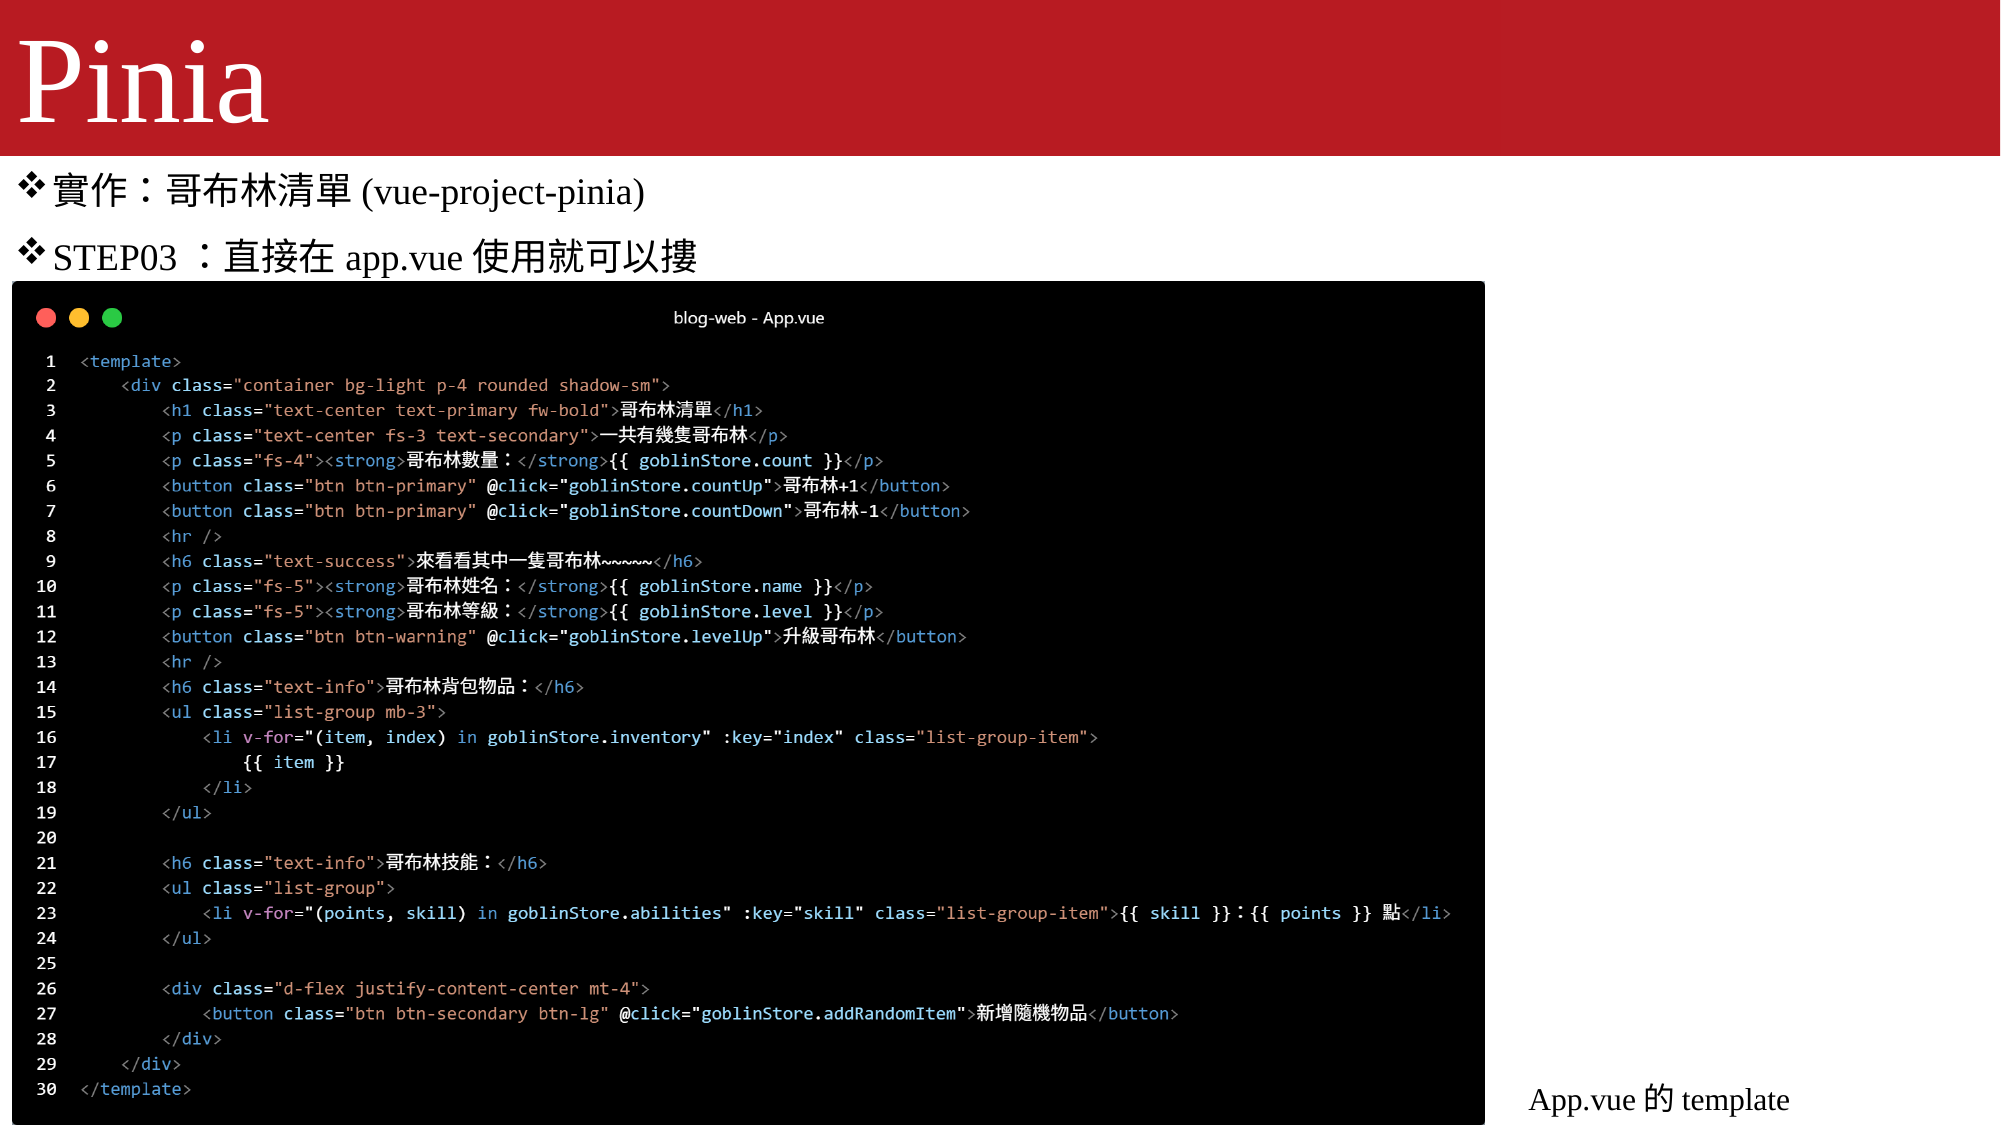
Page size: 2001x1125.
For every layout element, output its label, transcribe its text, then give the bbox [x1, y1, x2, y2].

list 實作：哥布林清單(vue-project-pinia) STEP03：直接在app.vue使用就可以摟 [0, 159, 1988, 987]
list App.vue的template [1485, 1071, 1902, 1125]
picture [12, 281, 1485, 1125]
title Pinia [1, 0, 1727, 156]
